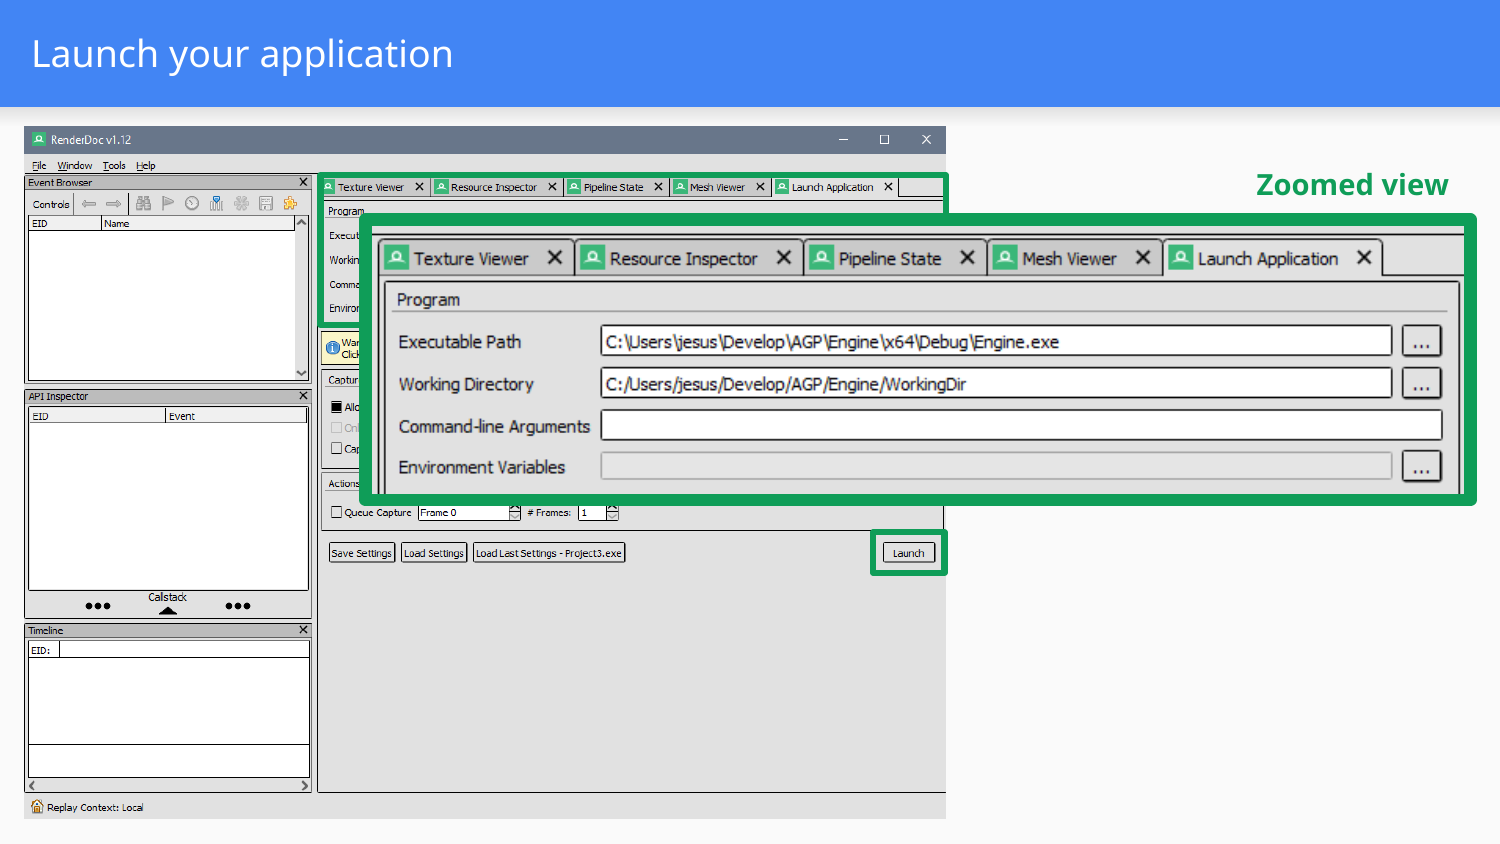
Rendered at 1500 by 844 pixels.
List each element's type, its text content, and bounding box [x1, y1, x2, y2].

text_box Zoomed view [1148, 151, 1464, 217]
picture [24, 126, 1465, 819]
title Launch your application [16, 2, 1464, 102]
